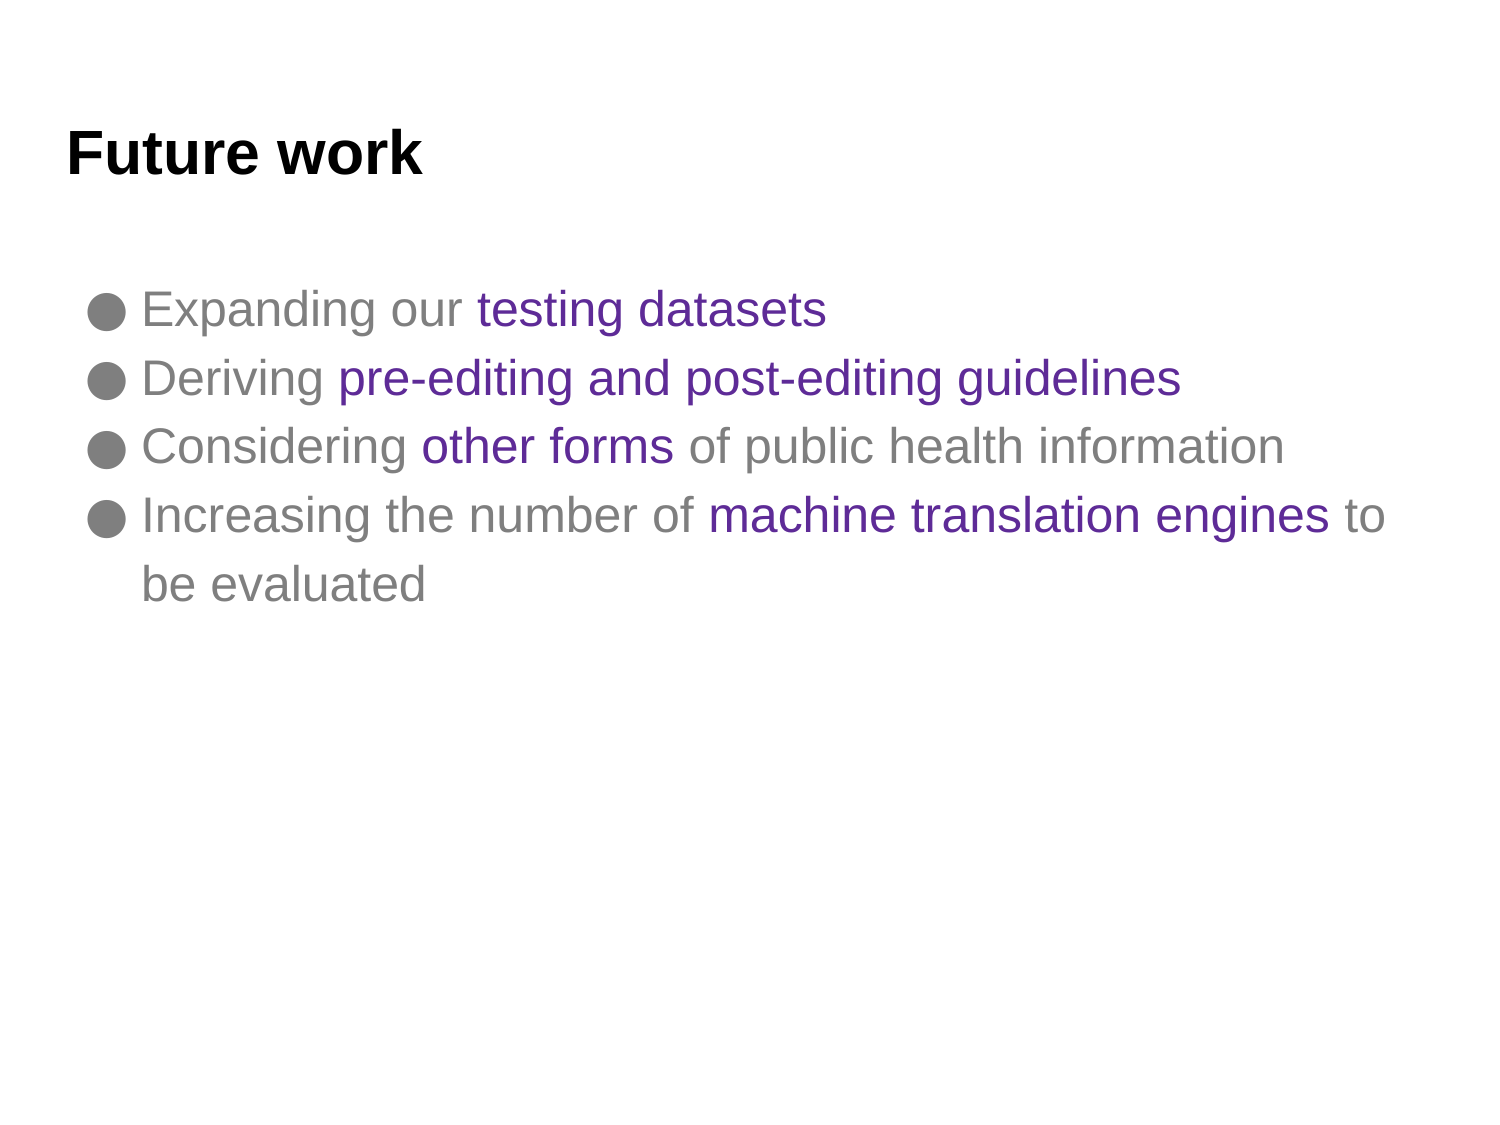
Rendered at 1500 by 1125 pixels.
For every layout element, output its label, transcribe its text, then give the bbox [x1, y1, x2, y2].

title Future work [51, 97, 1449, 234]
list Expanding our testing datasets Deriving pre-editing and post-editing guidelines Considering other forms of public health information Increasing the number of machine translation engines to be evaluated [51, 252, 1449, 1000]
